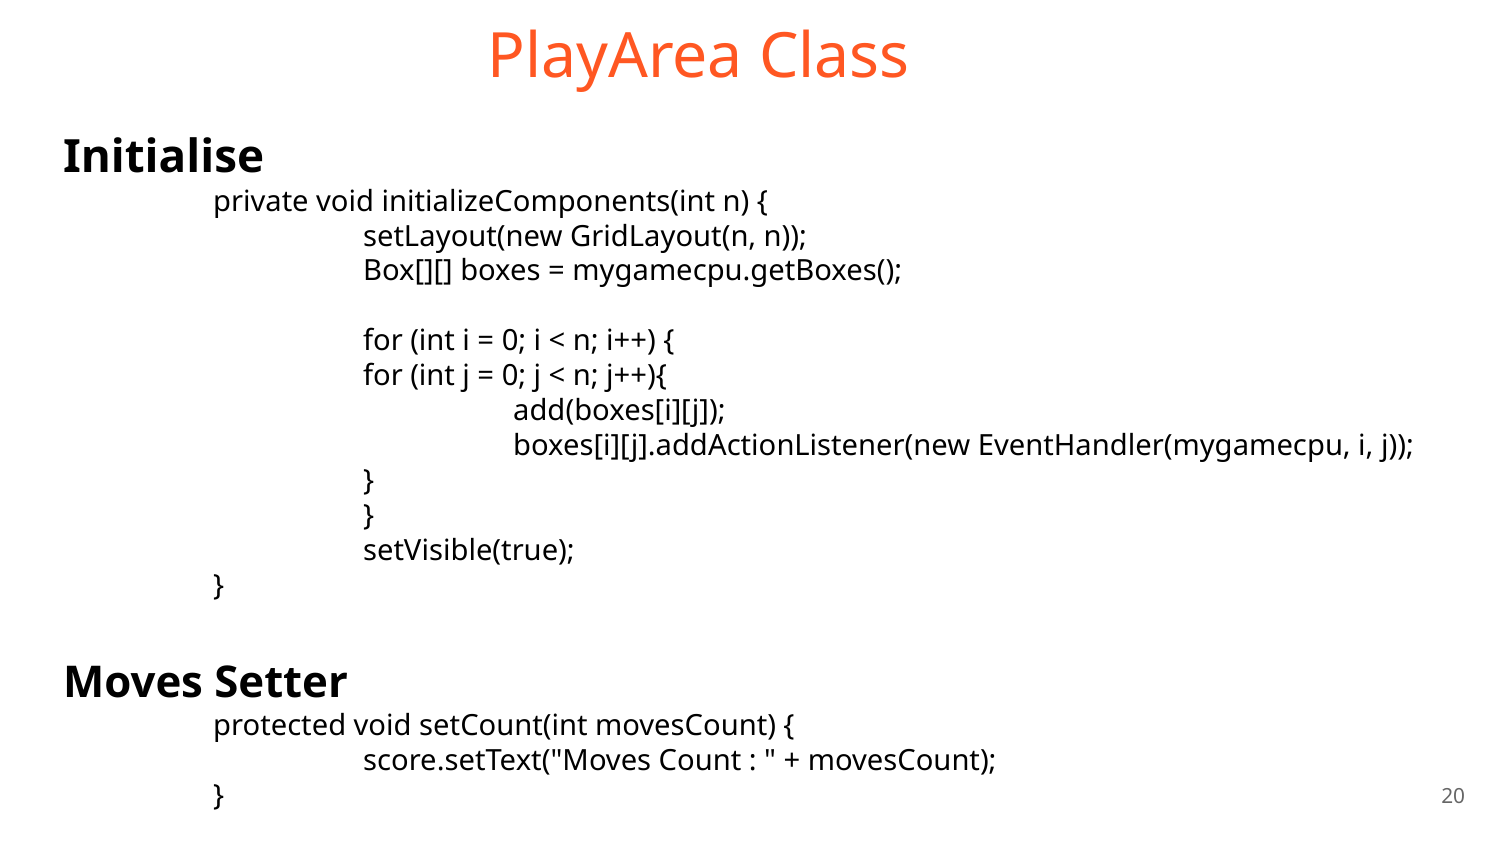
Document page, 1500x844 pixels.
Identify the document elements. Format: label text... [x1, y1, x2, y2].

text_box Initialise private void initializeComponents(int n) { setLayout(new GridLayout(n, n)); Box[][] boxes = mygamecpu.getBoxes(); for (int i = 0; i < n; i++) { for (int j = 0; j < n; j++){ add(boxes[i][j]); boxes[i][j].addActionListener(new EventHandler(mygamecpu, i, j)); } } setVisible(true); } Moves Setter protected void setCount(int movesCount) { score.setText("Moves Count : " + movesCount); } [48, 111, 1500, 830]
title PlayArea Class [0, 0, 1398, 94]
